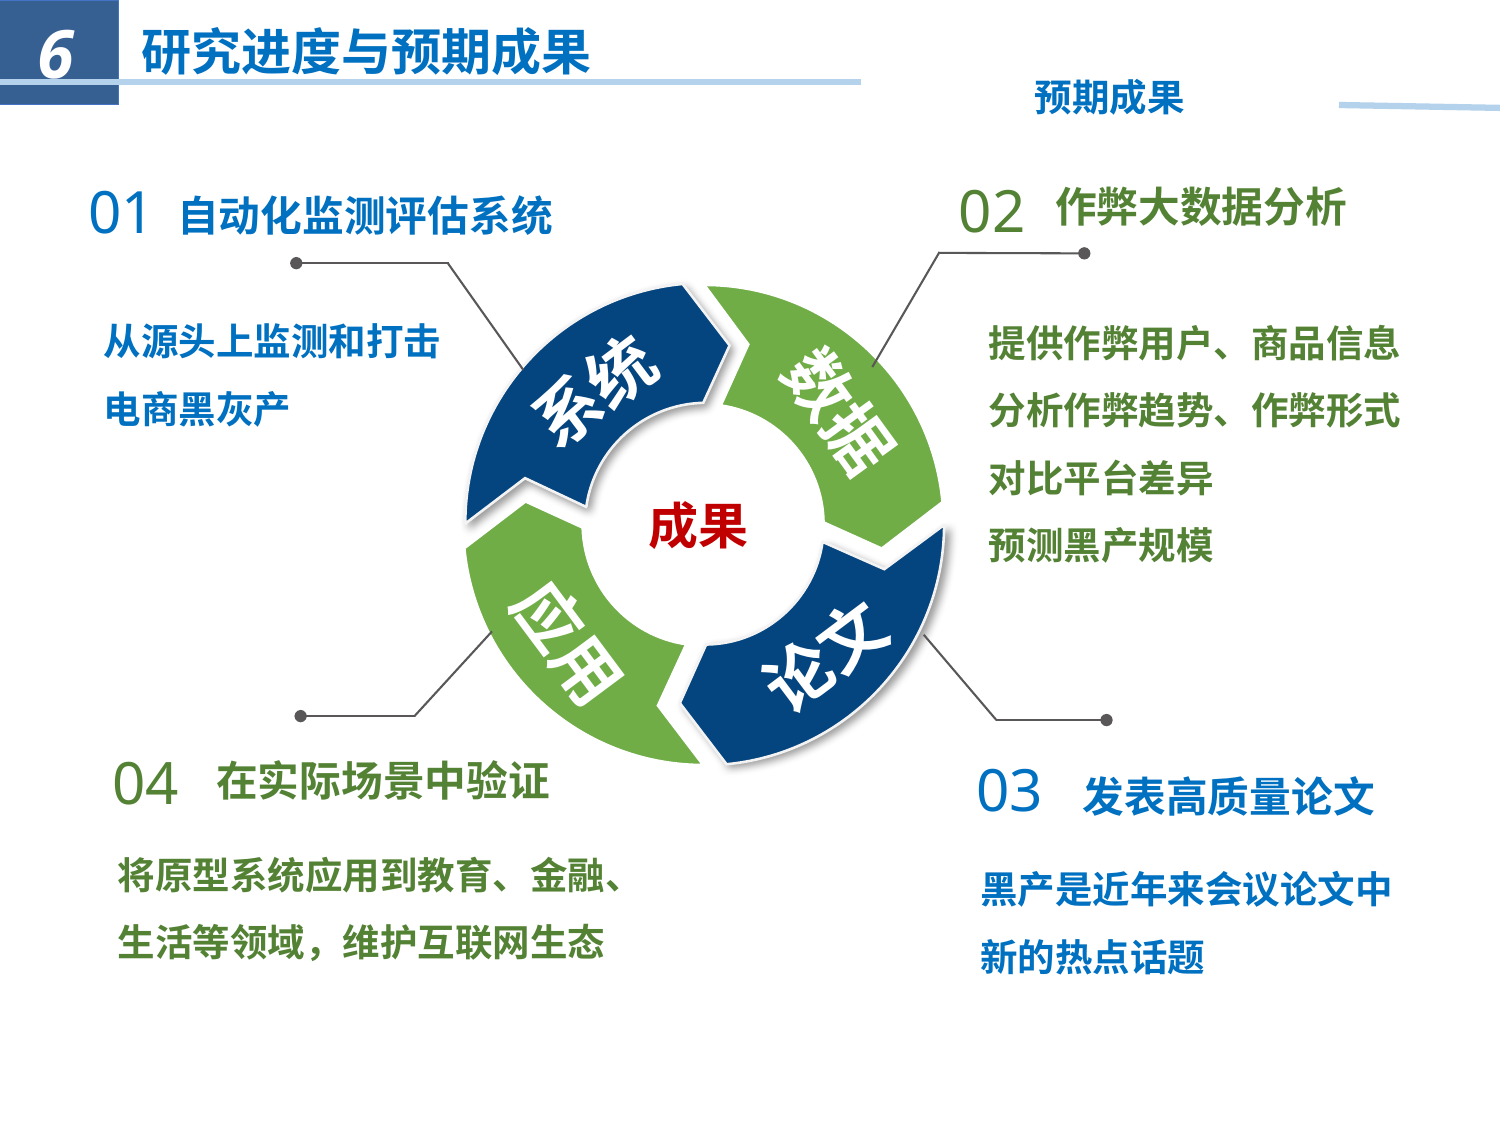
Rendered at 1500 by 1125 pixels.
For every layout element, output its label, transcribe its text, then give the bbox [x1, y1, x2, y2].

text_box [112, 524, 679, 970]
text_box 预期成果 [873, 73, 1347, 114]
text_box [679, 173, 1474, 1020]
text_box 6 [0, 0, 113, 114]
text_box 研究进度与预期成果 [127, 22, 1262, 86]
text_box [88, 172, 747, 524]
